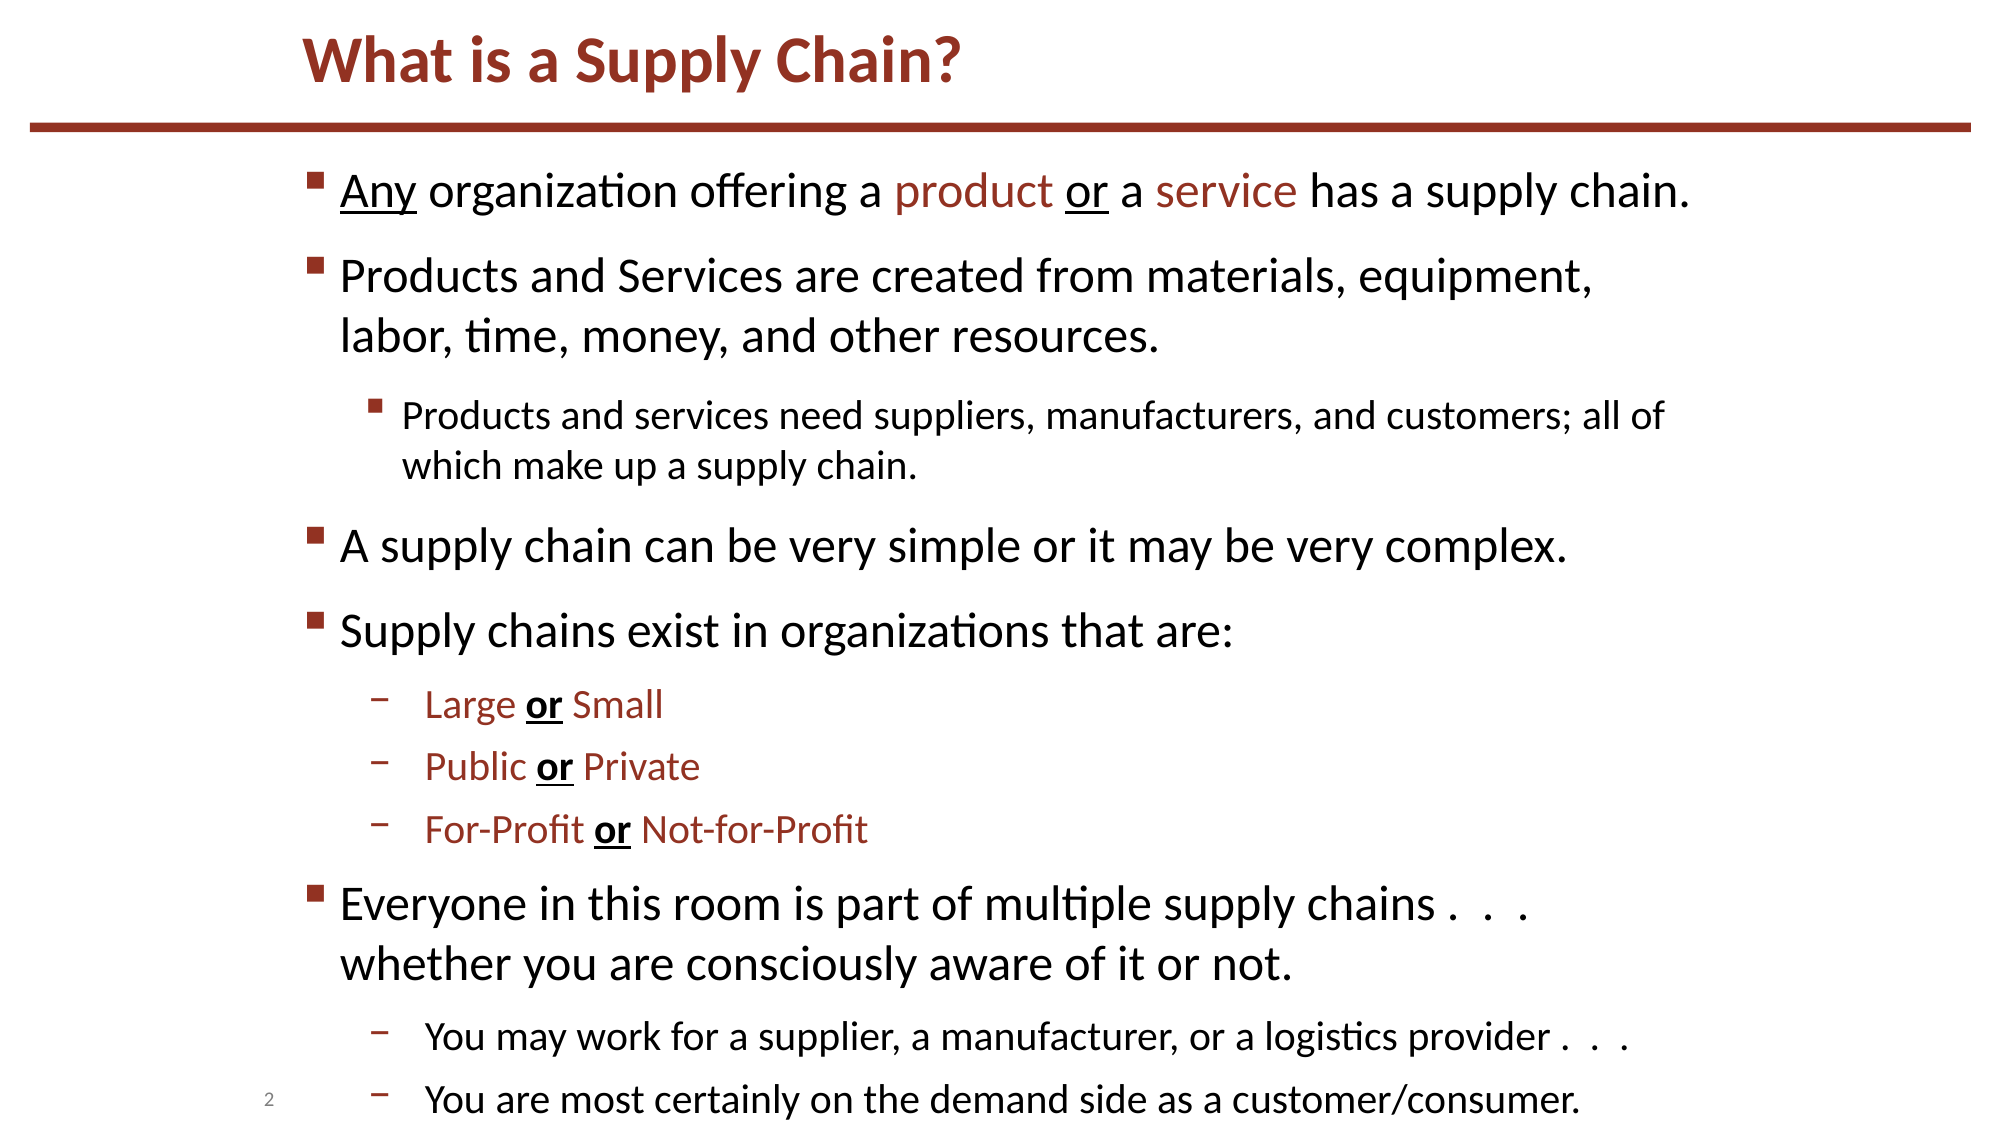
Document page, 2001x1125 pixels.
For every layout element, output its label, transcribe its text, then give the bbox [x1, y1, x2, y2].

text_box What is a Supply Chain? [287, 24, 1681, 104]
slide_number 2 [264, 1083, 296, 1112]
list Any organization offering a product or a service has a supply chain. Products and Services are created from materials, equipment, labor, time, money, and other resources. Products and services need suppliers, manufacturers, and customers; all of which make up a supply chain. A supply chain can be very simple or it may be very complex. Supply chains exist in organizations that are: Large or Small Public or Private For-Profit or Not-for-Profit Everyone in this room is part of multiple supply chains . . . whether you are consciously aware of it or not. You may work for a supplier, a manufacturer, or a logistics provider . . . You are most certainly on the demand side as a customer/consumer. [287, 149, 1724, 1125]
